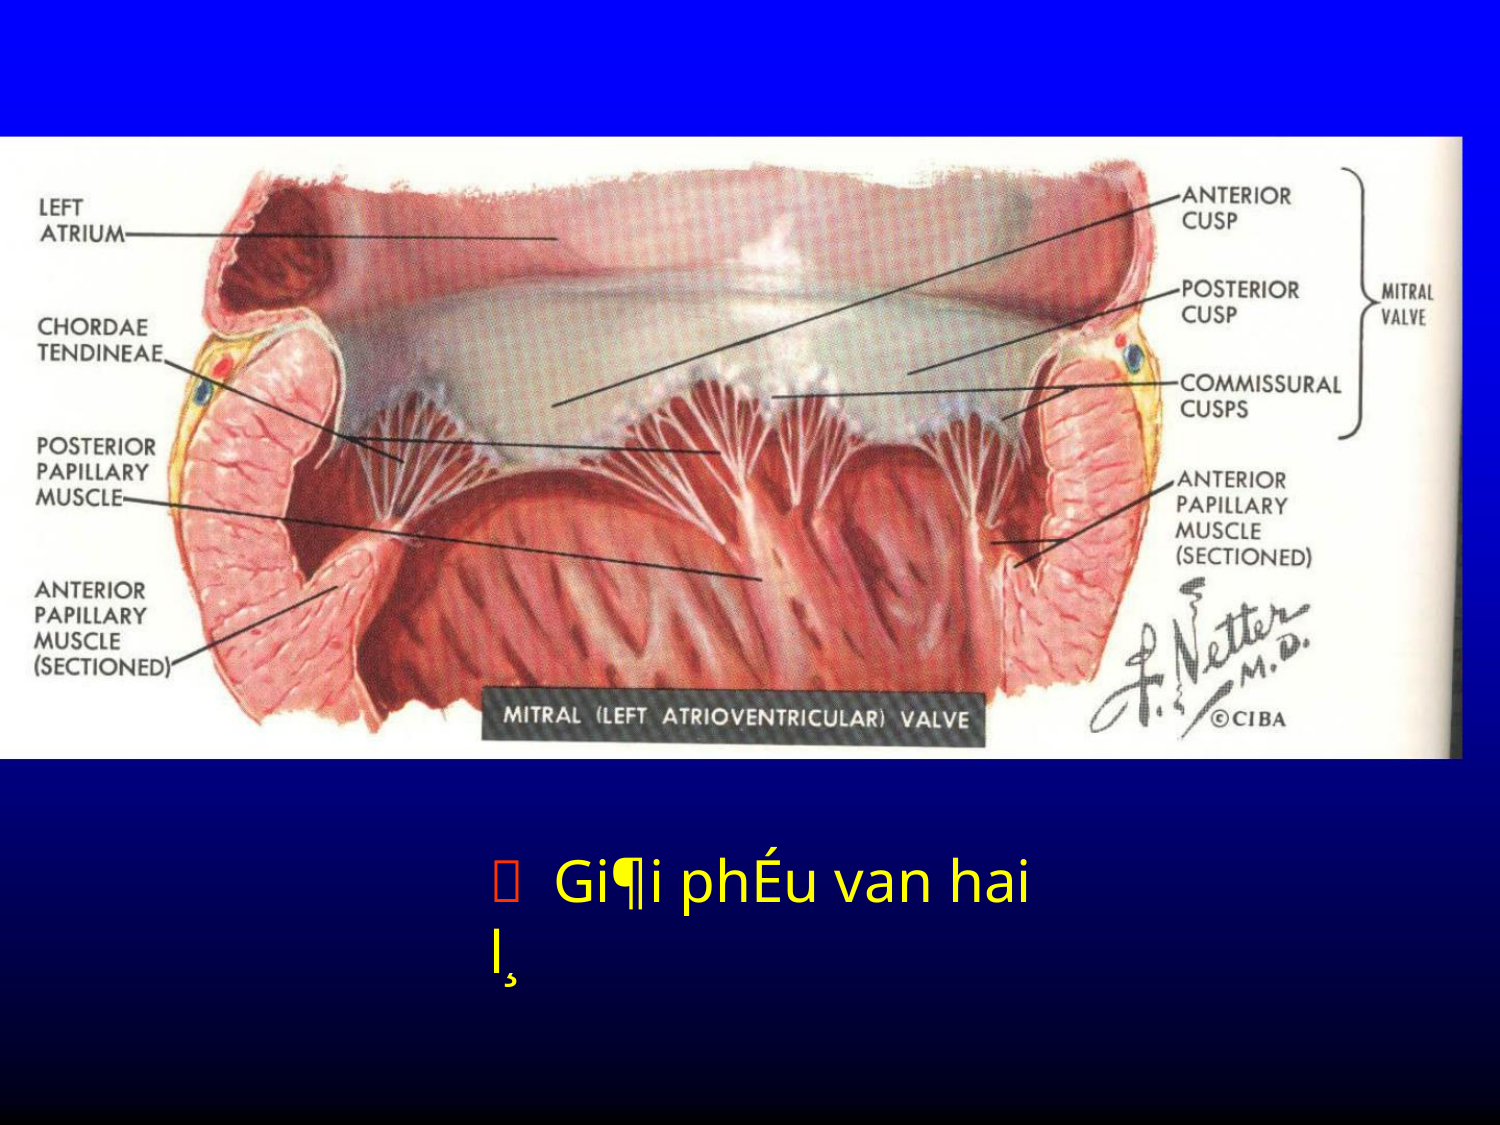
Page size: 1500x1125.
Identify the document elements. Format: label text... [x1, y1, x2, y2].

text_box [0, 0, 1500, 1125]
text_box  Gi¶i phÉu van hai l¸ [489, 842, 1036, 986]
